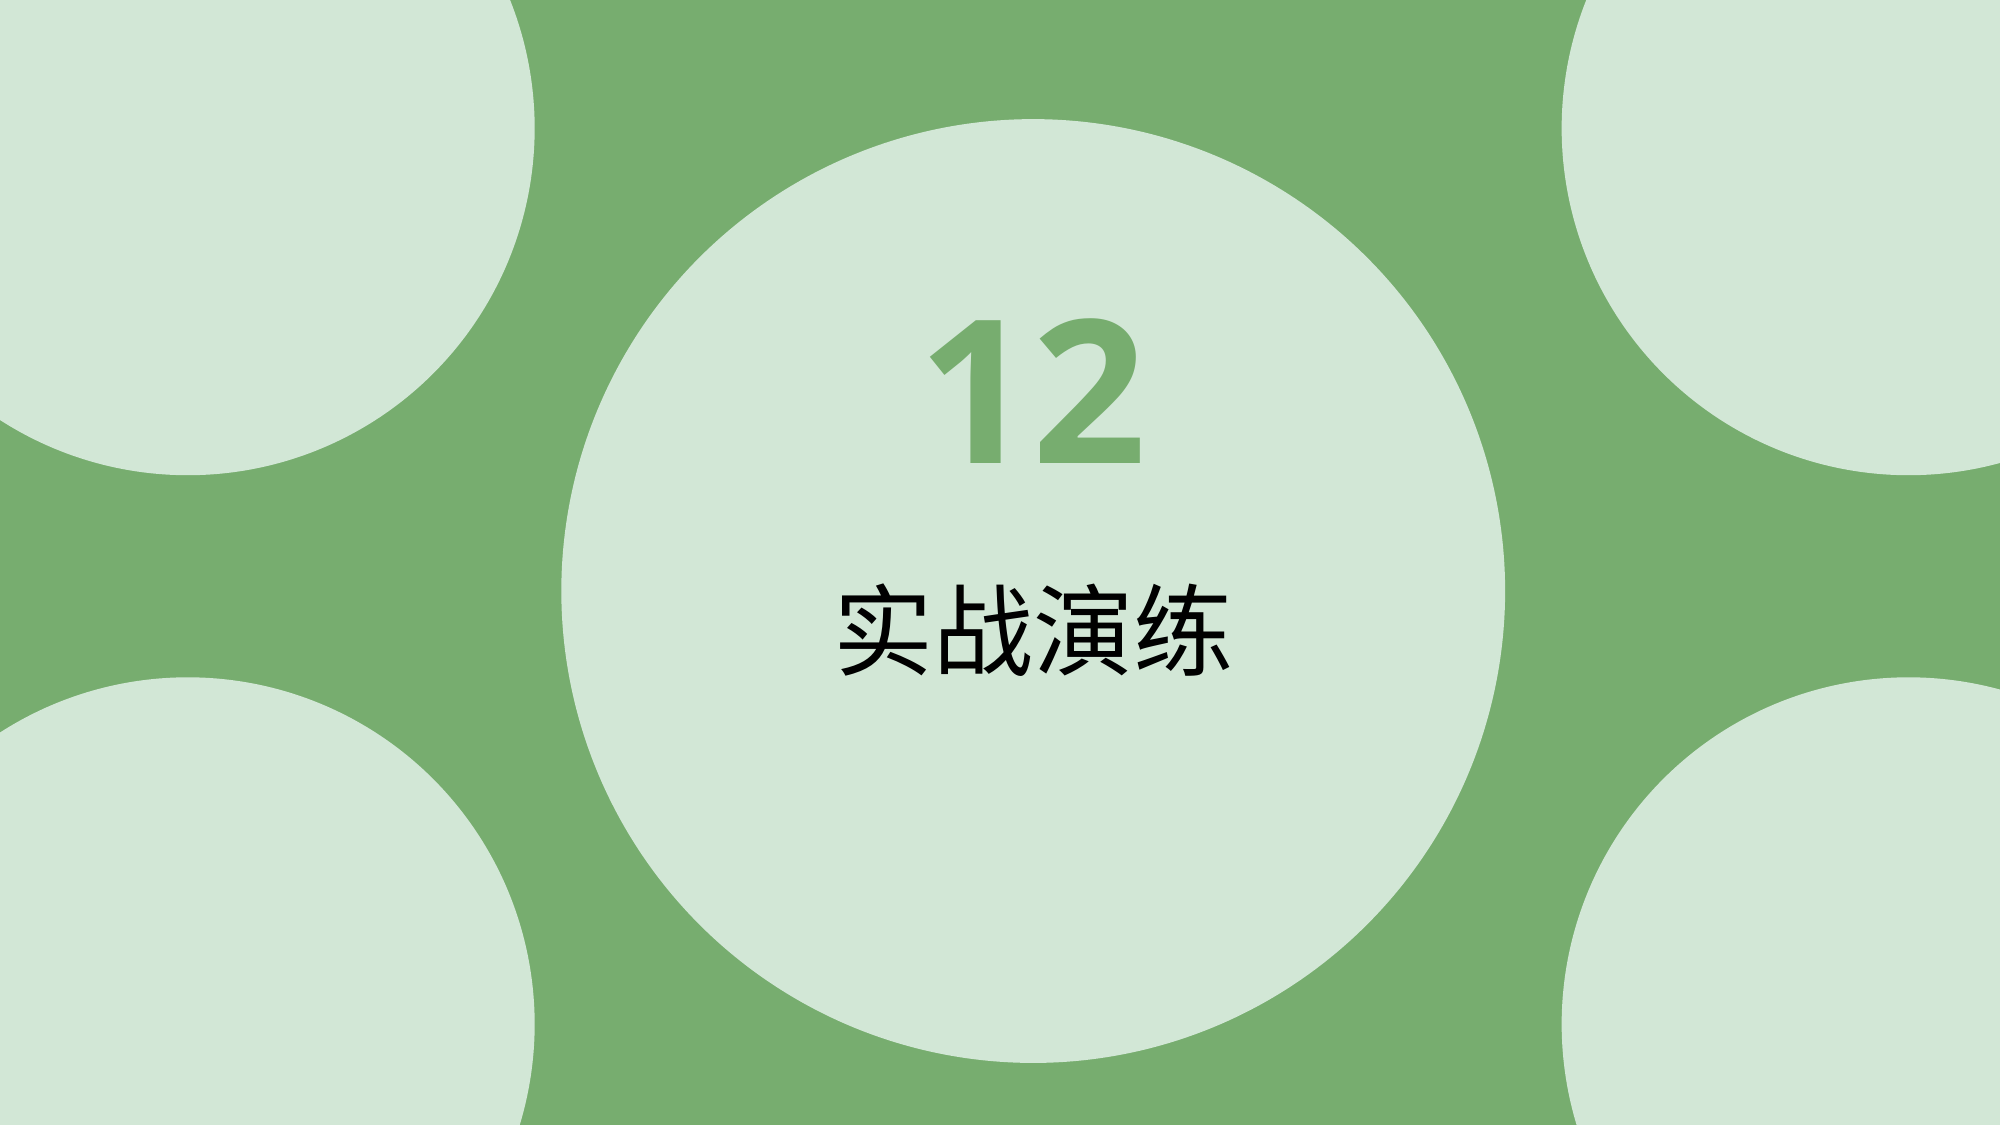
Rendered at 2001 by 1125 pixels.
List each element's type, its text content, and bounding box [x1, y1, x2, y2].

text_box [0, 677, 535, 1125]
text_box [1561, 677, 2000, 1125]
text_box [0, 0, 535, 476]
text_box 实战演练 [586, 574, 1480, 879]
text_box [561, 119, 1506, 1063]
text_box 12 [586, 264, 1480, 574]
text_box [1561, 0, 2000, 476]
